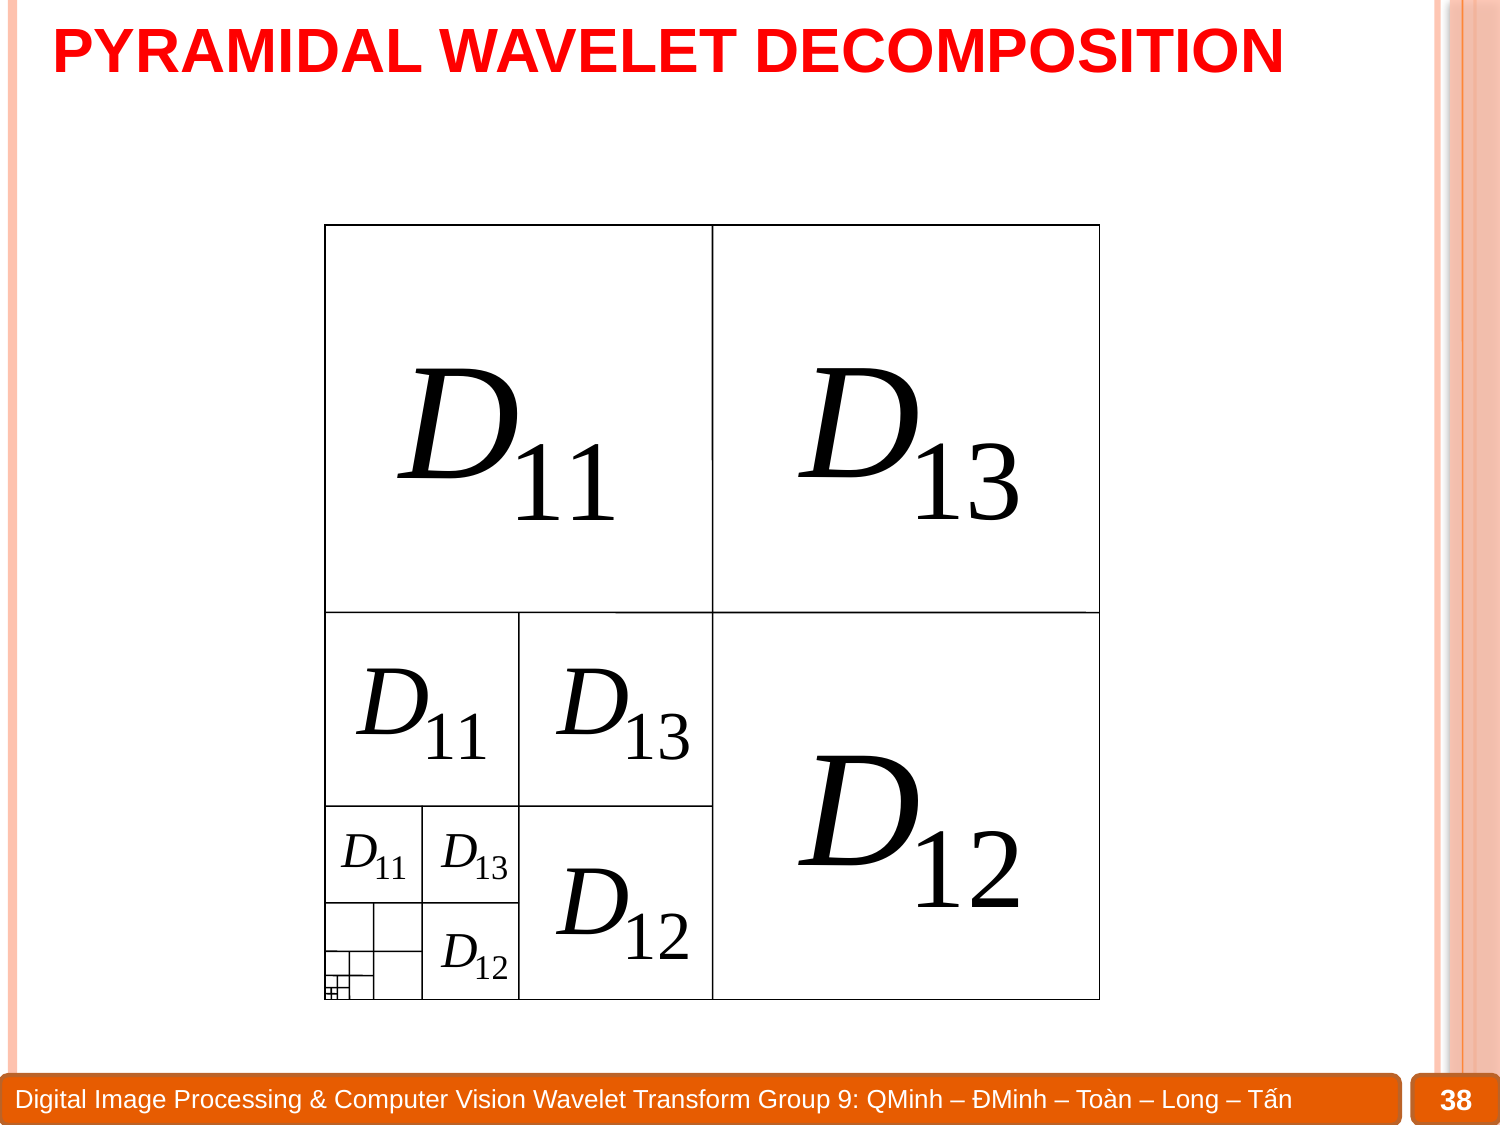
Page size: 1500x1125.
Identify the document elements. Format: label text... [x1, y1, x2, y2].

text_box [324, 986, 338, 1001]
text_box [324, 902, 423, 1001]
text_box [549, 849, 698, 967]
slide_number 38 [1412, 1074, 1500, 1123]
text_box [324, 224, 1101, 1001]
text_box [436, 924, 512, 984]
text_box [436, 824, 511, 886]
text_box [324, 974, 351, 1001]
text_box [324, 805, 520, 1001]
title Pyramidal Wavelet Decomposition [37, 12, 1425, 93]
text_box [349, 649, 492, 767]
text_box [549, 649, 694, 769]
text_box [324, 950, 375, 1001]
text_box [324, 611, 714, 1001]
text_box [336, 824, 409, 884]
